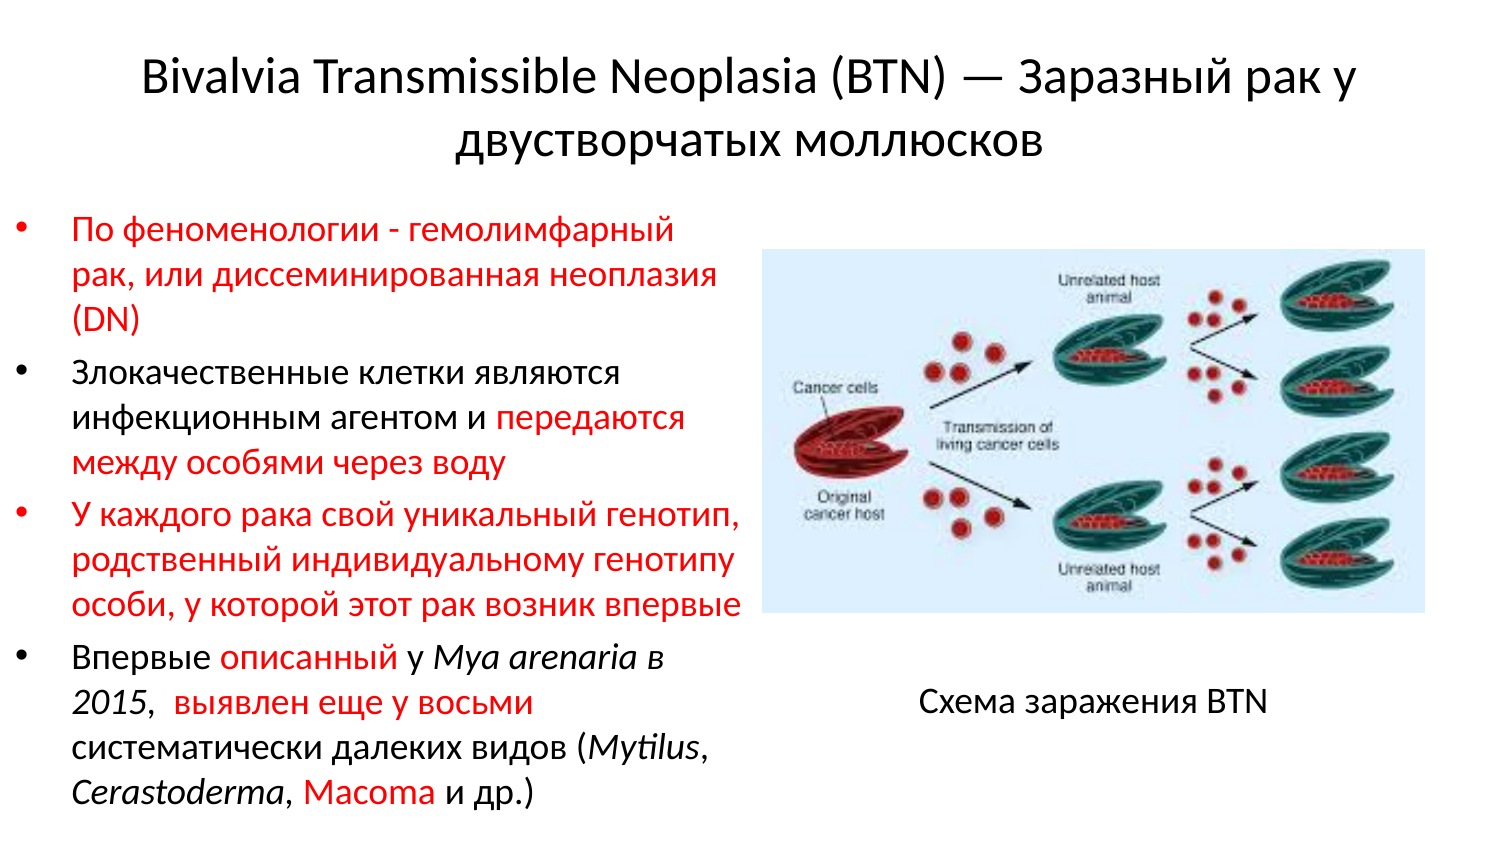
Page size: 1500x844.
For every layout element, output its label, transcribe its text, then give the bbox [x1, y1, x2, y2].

title Bivalvia Transmissible Neoplasia (BTN) — Заразный рак у двустворчатых моллюсков [75, 33, 1425, 175]
text_box Схема заражения BTN [762, 668, 1425, 753]
picture [762, 249, 1426, 613]
